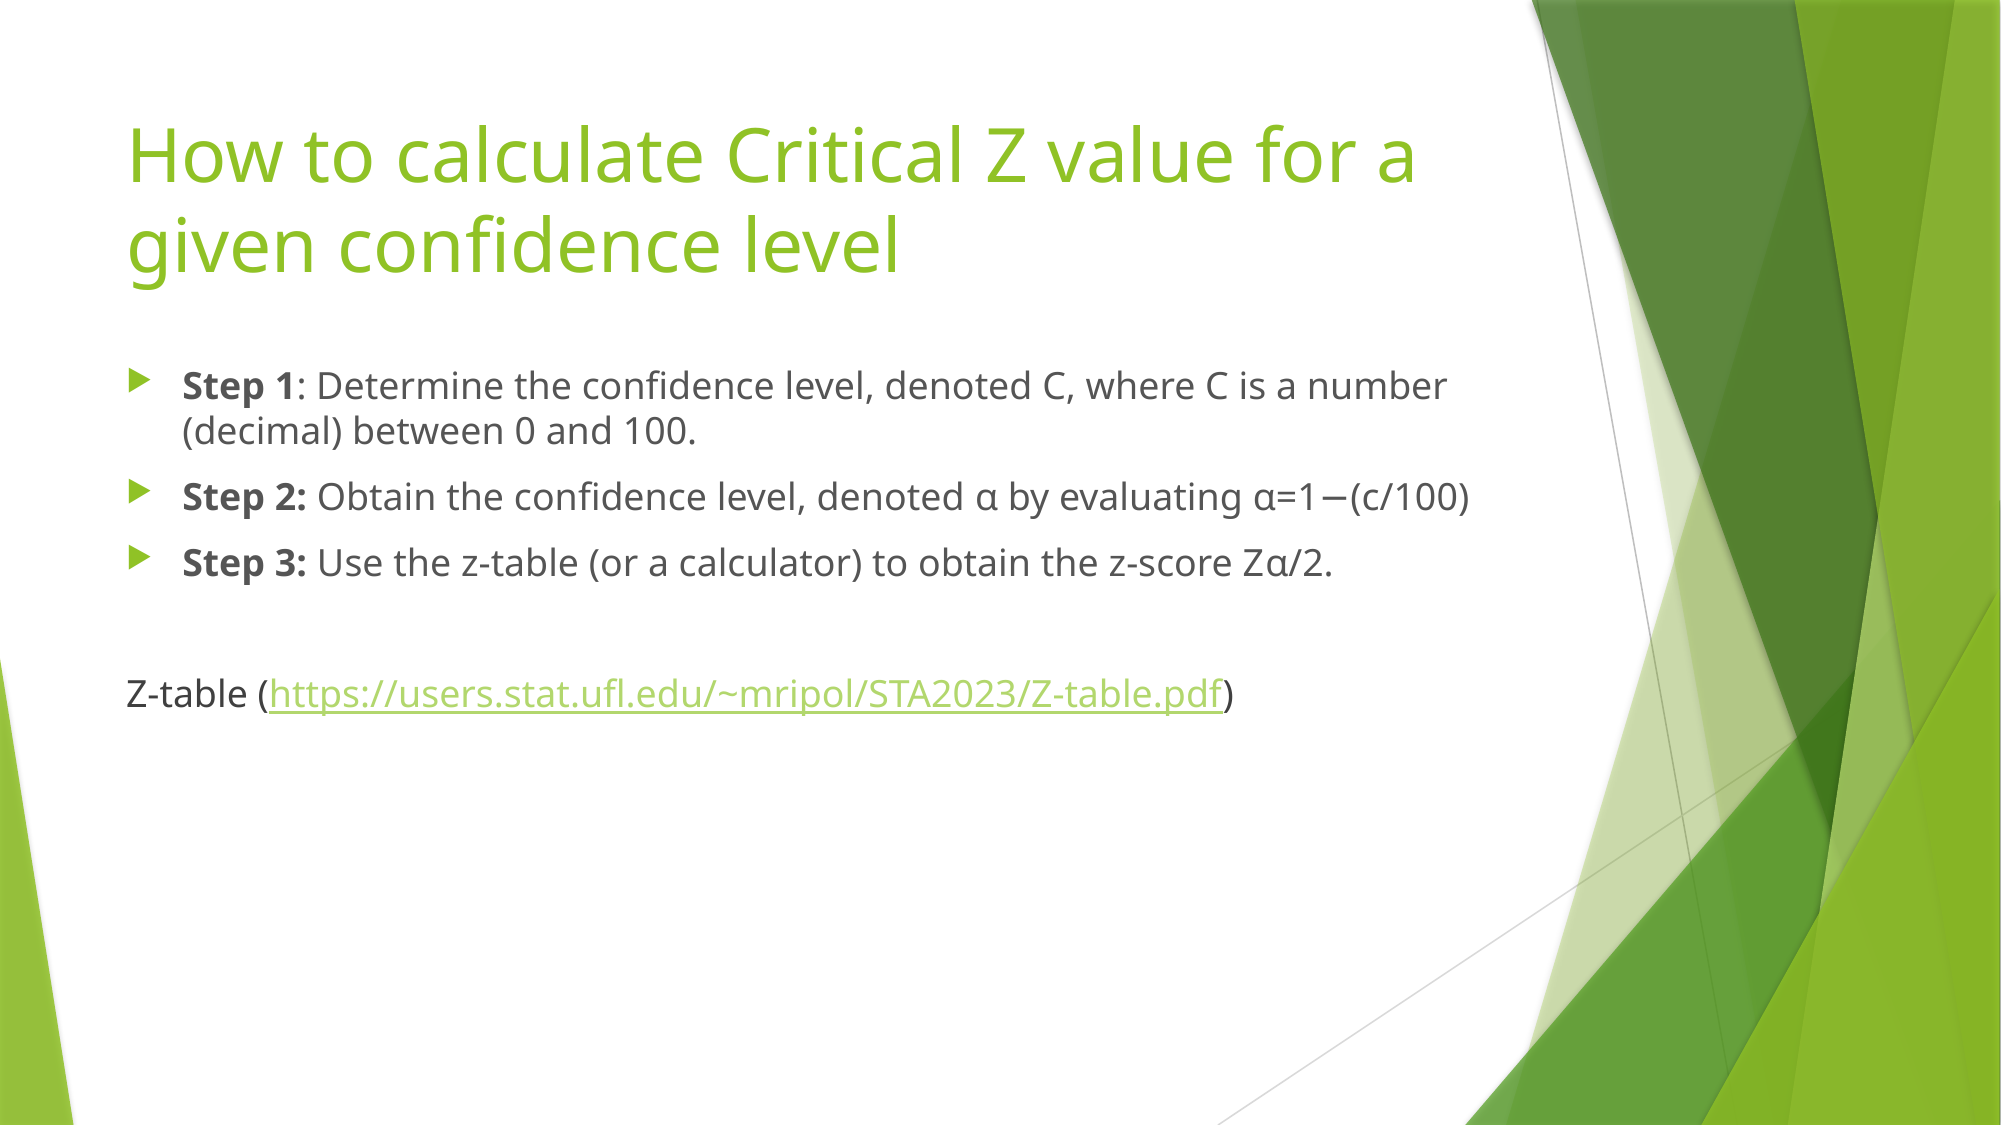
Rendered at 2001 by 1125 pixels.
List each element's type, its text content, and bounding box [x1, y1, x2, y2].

list Step 1: Determine the confidence level, denoted C, where C is a number (decimal) between 0 and 100. Step 2: Obtain the confidence level, denoted α by evaluating α=1−(c/100) Step 3: Use the z-table (or a calculator) to obtain the z-score Zα/2. Z-table (https://users.stat.ufl.edu/~mripol/STA2023/Z-table.pdf) [111, 354, 1522, 992]
title How to calculate Critical Z value for a given confidence level [111, 99, 1522, 317]
